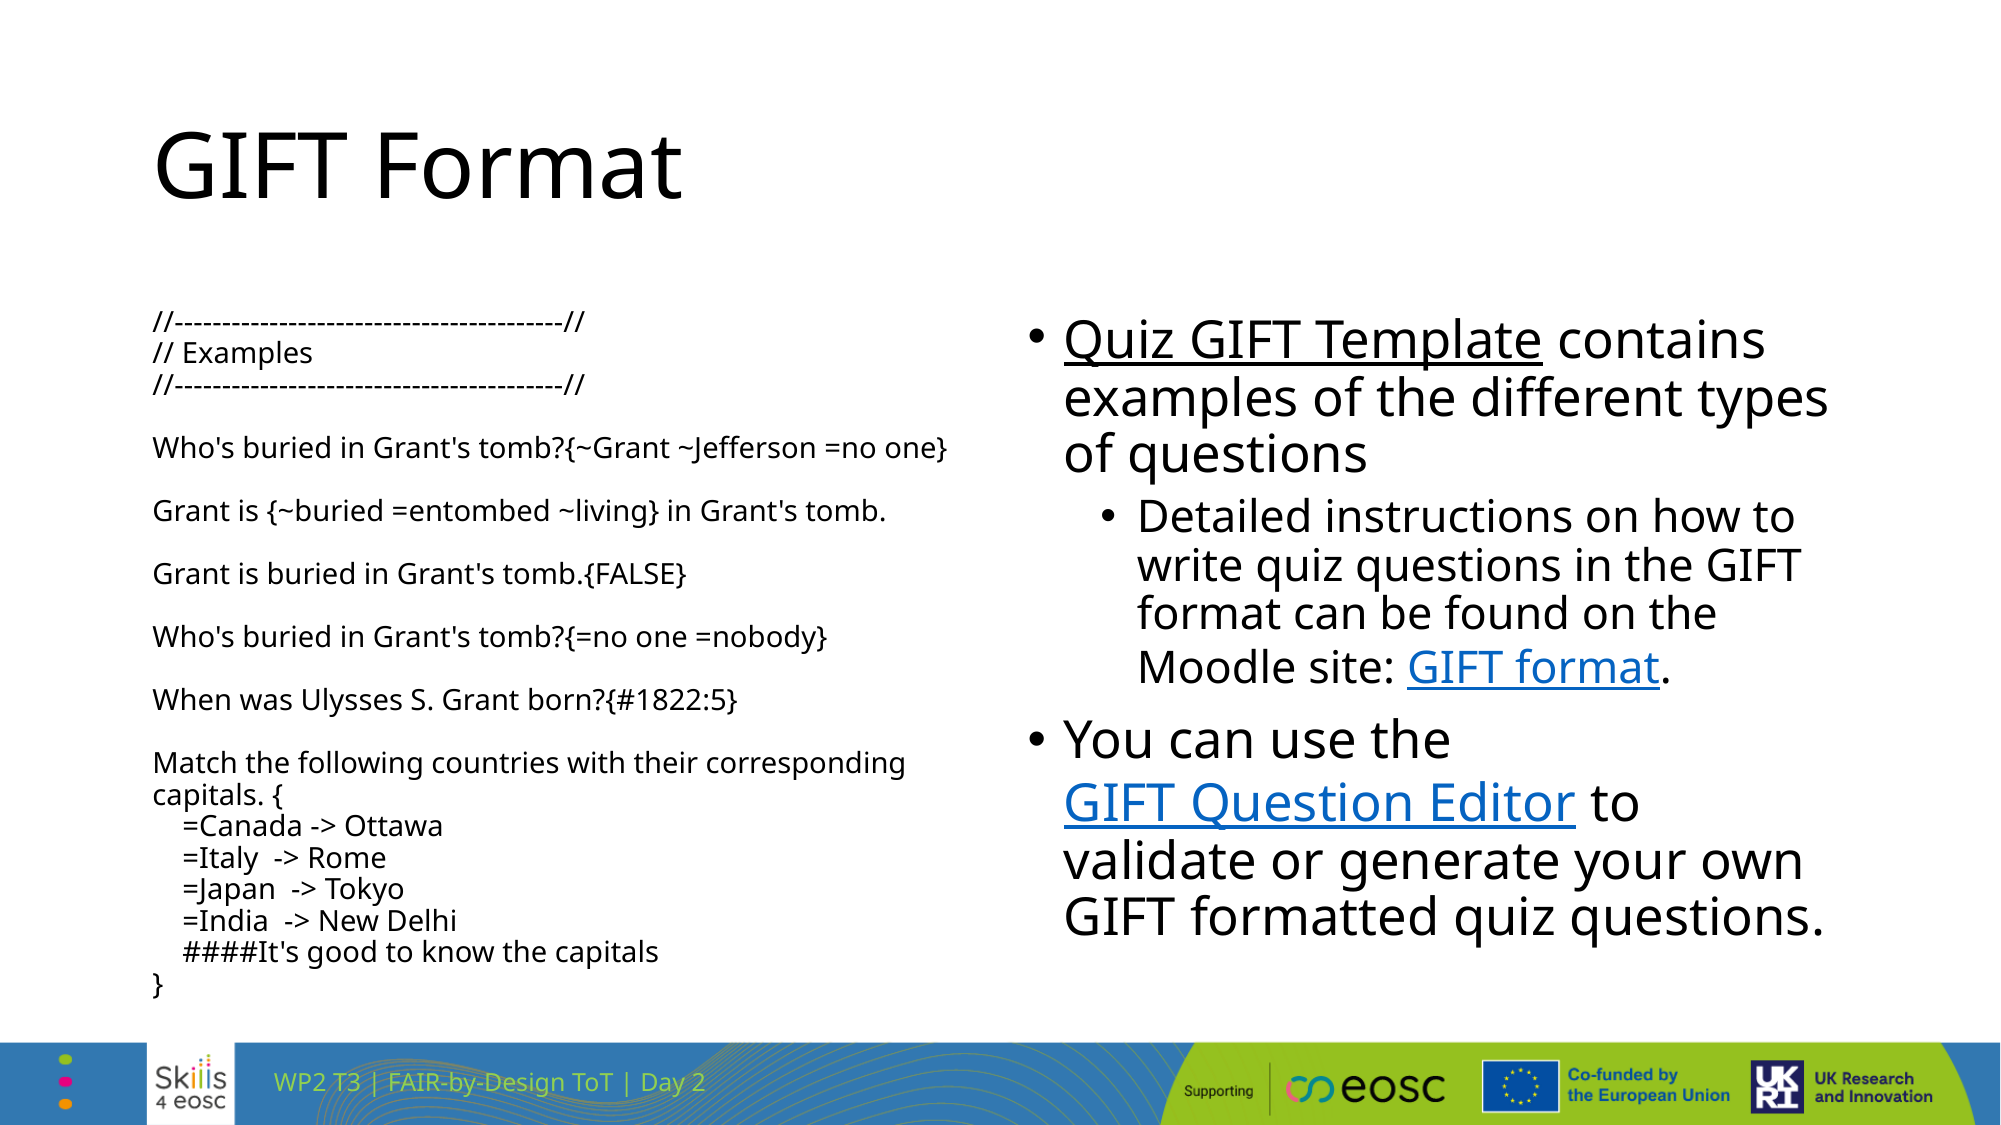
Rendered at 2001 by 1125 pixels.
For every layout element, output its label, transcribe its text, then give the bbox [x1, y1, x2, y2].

picture [0, 0, 2001, 1125]
title GIFT Format [137, 59, 1863, 278]
list Quiz GIFT Template contains examples of the different types of questions Detailed instructions on how to write quiz questions in the GIFT format can be found on the Moodle site: GIFT format. You can use the GIFT Question Editor to validate or generate your own GIFT formatted quiz questions. [1012, 299, 1863, 1014]
list //-----------------------------------------// // Examples //-----------------------------------------// Who's buried in Grant's tomb?{~Grant ~Jefferson =no one} Grant is {~buried =entombed ~living} in Grant's tomb. Grant is buried in Grant's tomb.{FALSE} Who's buried in Grant's tomb?{=no one =nobody} When was Ulysses S. Grant born?{#1822:5} Match the following countries with their corresponding capitals. { =Canada -> Ottawa =Italy -> Rome =Japan -> Tokyo =India -> New Delhi ####It's good to know the capitals } [137, 299, 988, 1014]
footer WP2 T3 | FAIR-by-Design ToT | Day 2 [258, 1052, 1140, 1112]
